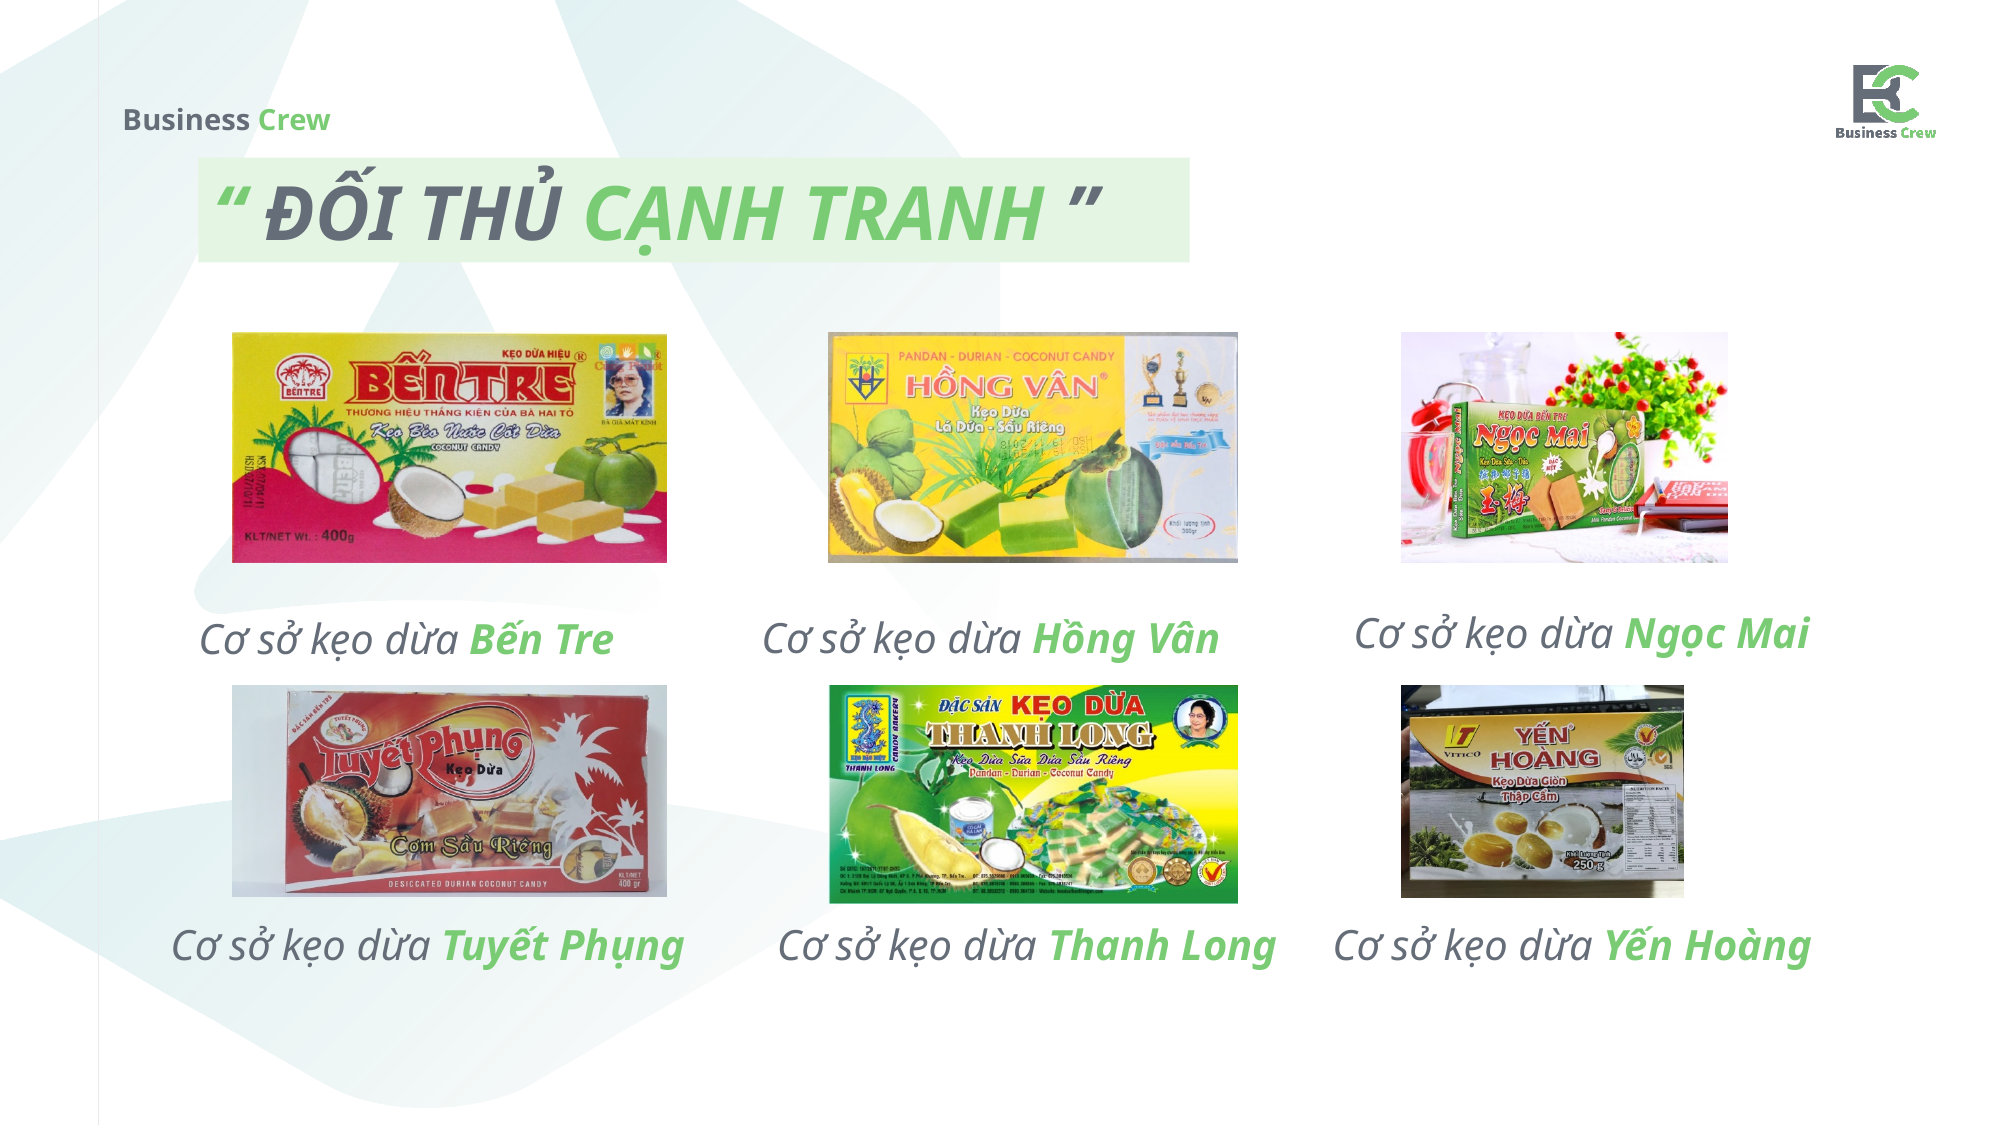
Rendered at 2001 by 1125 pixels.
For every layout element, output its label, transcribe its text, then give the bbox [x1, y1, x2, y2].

text_box Cơ sở kẹo dừa Tuyết Phụng [170, 903, 736, 970]
text_box Business Crew [107, 94, 347, 144]
text_box Cơ sở kẹo dừa Yến Hoàng [1332, 903, 1852, 970]
picture [1400, 332, 1728, 563]
text_box Cơ sở kẹo dừa Ngọc Mai [1353, 591, 1837, 657]
text_box Cơ sở kẹo dừa Thanh Long [776, 903, 1306, 970]
text_box “ ĐỐI THỦ CẠNH TRANH ” [198, 157, 1190, 263]
picture [1836, 65, 1936, 138]
picture [828, 685, 1238, 904]
picture [231, 332, 667, 563]
picture [1400, 685, 1684, 898]
picture [828, 332, 1238, 563]
picture [231, 685, 667, 897]
text_box Cơ sở kẹo dừa Hồng Vân [761, 596, 1255, 662]
text_box Cơ sở kẹo dừa Bến Tre [198, 598, 667, 664]
